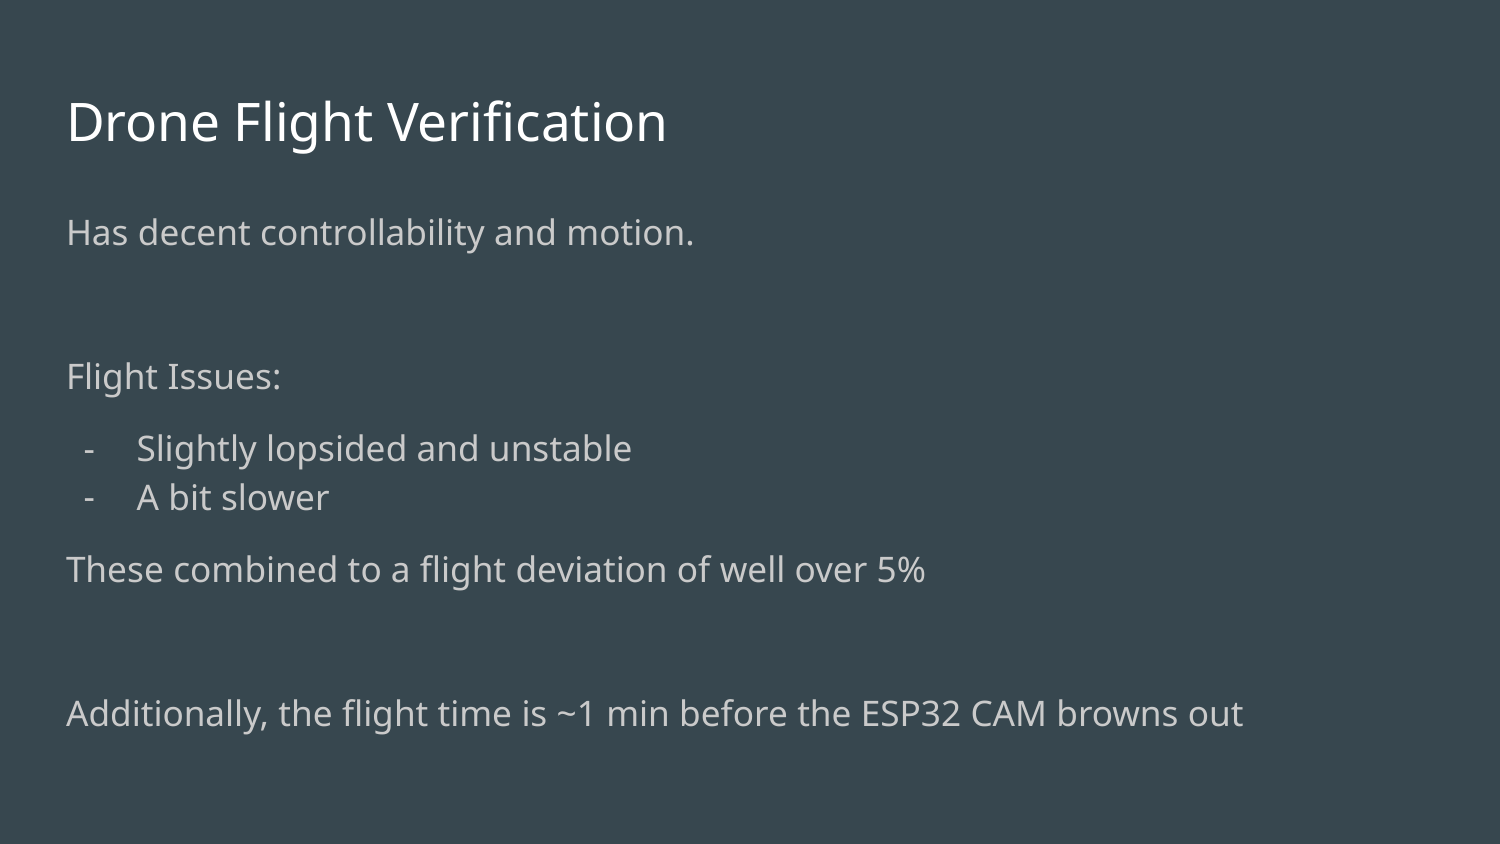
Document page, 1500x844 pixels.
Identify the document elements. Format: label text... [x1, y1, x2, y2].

list Has decent controllability and motion. Flight Issues: Slightly lopsided and unstable A bit slower These combined to a flight deviation of well over 5% Additionally, the flight time is ~1 min before the ESP32 CAM browns out [51, 189, 1449, 750]
title Drone Flight Verification [51, 72, 1449, 167]
